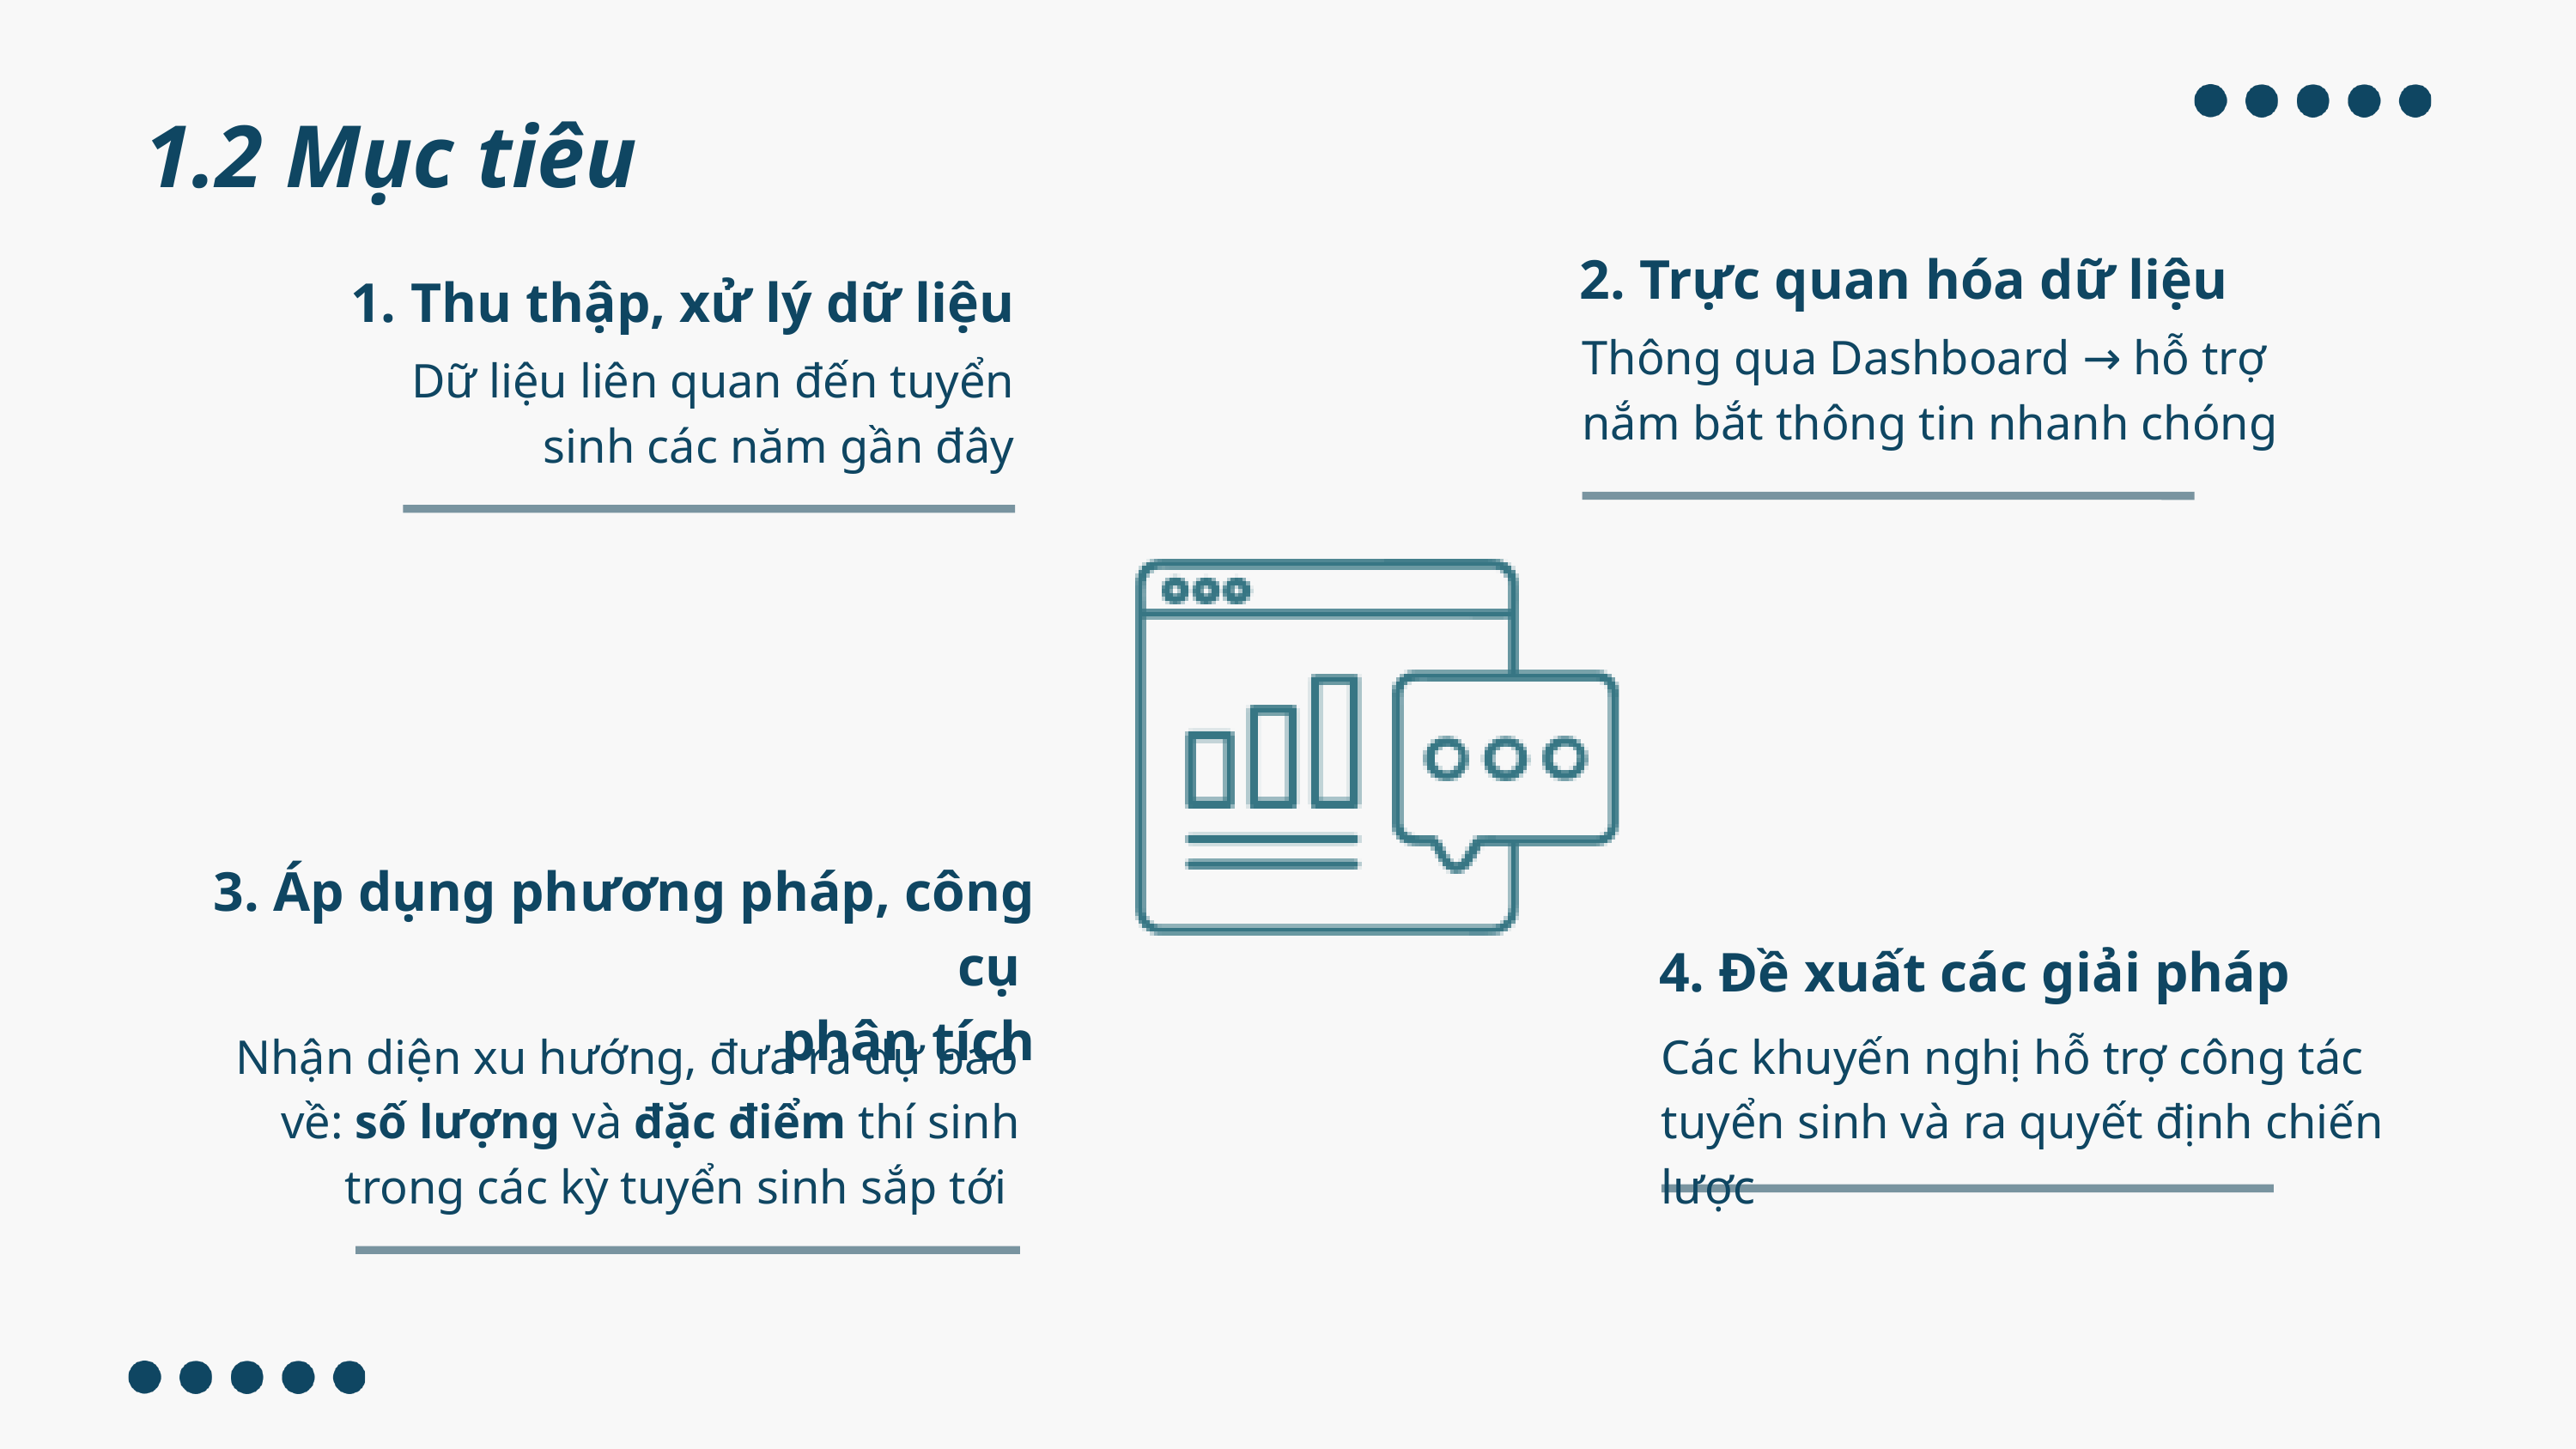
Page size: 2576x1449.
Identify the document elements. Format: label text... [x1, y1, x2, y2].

text_box Thông qua Dashboard → hỗ trợ nắm bắt thông tin nhanh chóng [1582, 318, 2356, 450]
text_box 1.2 Mục tiêu [144, 84, 2127, 205]
text_box Nhận diện xu hướng, đưa ra dự báo về: số lượng và đặc điểm thí sinh trong các kỳ tuyển sinh sắp tới [179, 1017, 1020, 1214]
text_box 1. Thu thập, xử lý dữ liệu [261, 258, 1015, 333]
text_box Các khuyến nghị hỗ trợ công tác tuyển sinh và ra quyết định chiến lược [1661, 1017, 2487, 1214]
text_box [2194, 82, 2432, 118]
text_box [1135, 559, 1619, 936]
text_box 2. Trực quan hóa dữ liệu [1579, 234, 2333, 311]
text_box 4. Đề xuất các giải pháp [1659, 927, 2413, 1003]
text_box 3. Áp dụng phương pháp, công cụ phân tích [165, 846, 1036, 1072]
text_box [128, 1359, 366, 1395]
text_box Dữ liệu liên quan đến tuyển sinh các năm gần đây [316, 342, 1016, 473]
